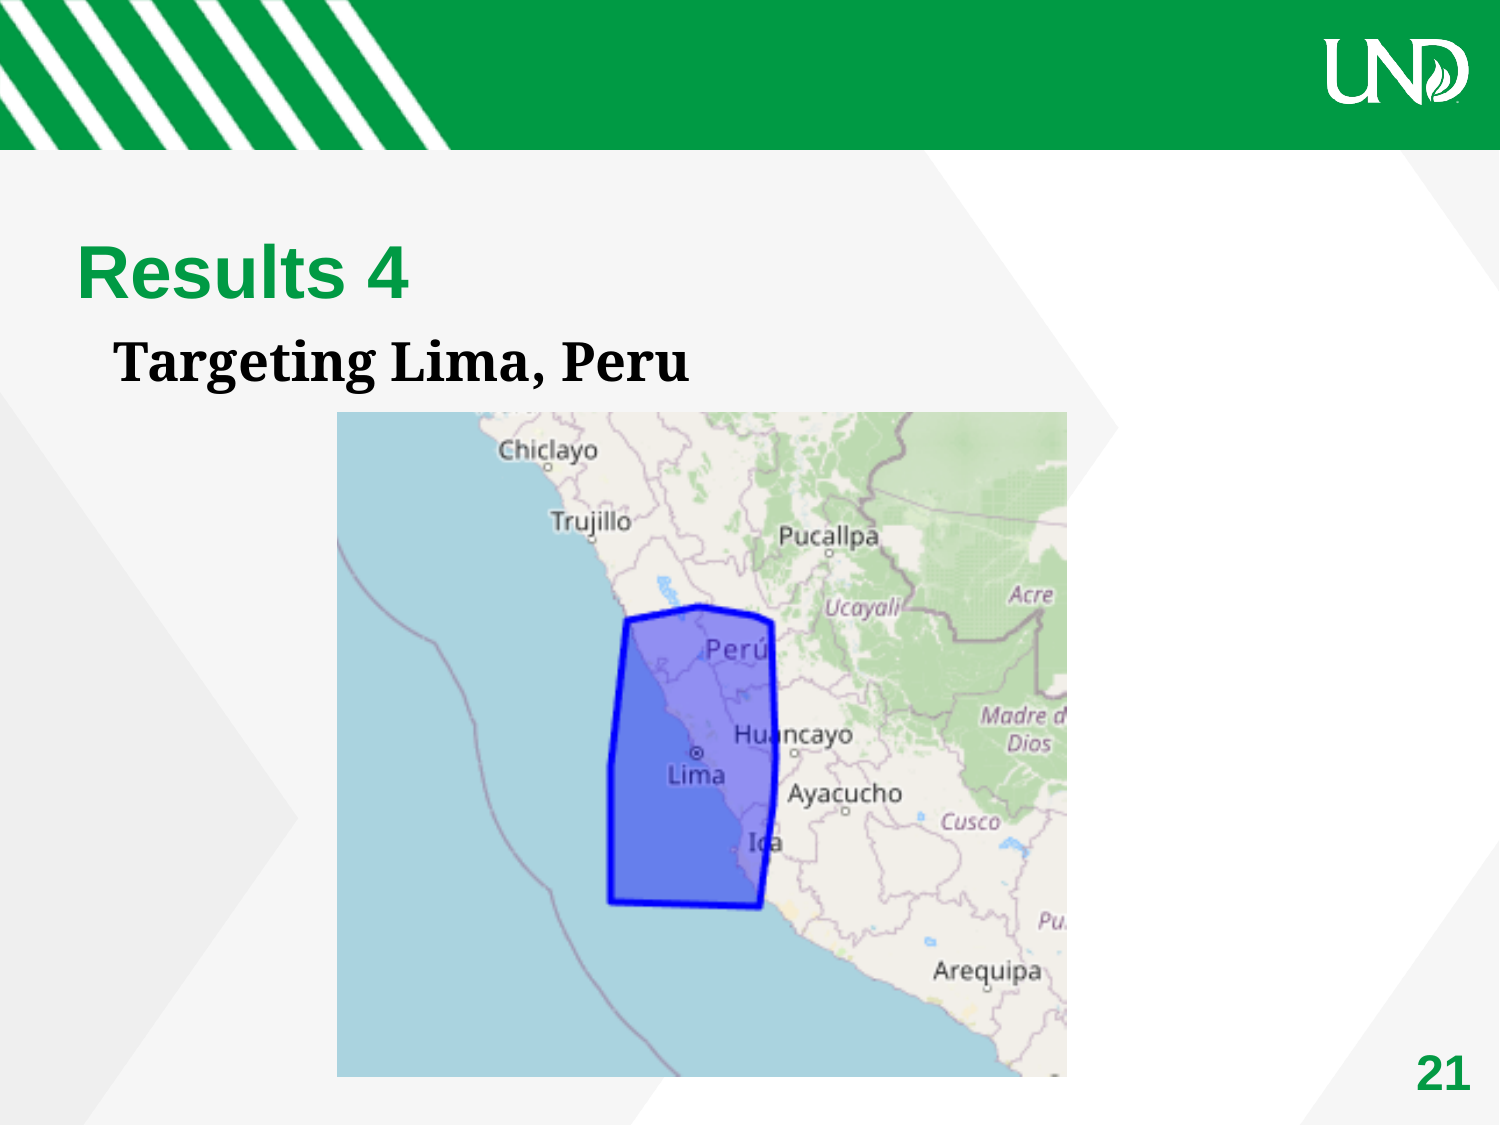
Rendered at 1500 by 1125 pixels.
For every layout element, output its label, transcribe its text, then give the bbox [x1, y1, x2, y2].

picture [1308, 34, 1483, 110]
title Results 4 [75, 226, 1426, 315]
picture [0, 150, 1499, 1125]
text_box Targeting Lima, Peru [113, 332, 1387, 393]
slide_number 1 [1387, 1014, 1500, 1125]
